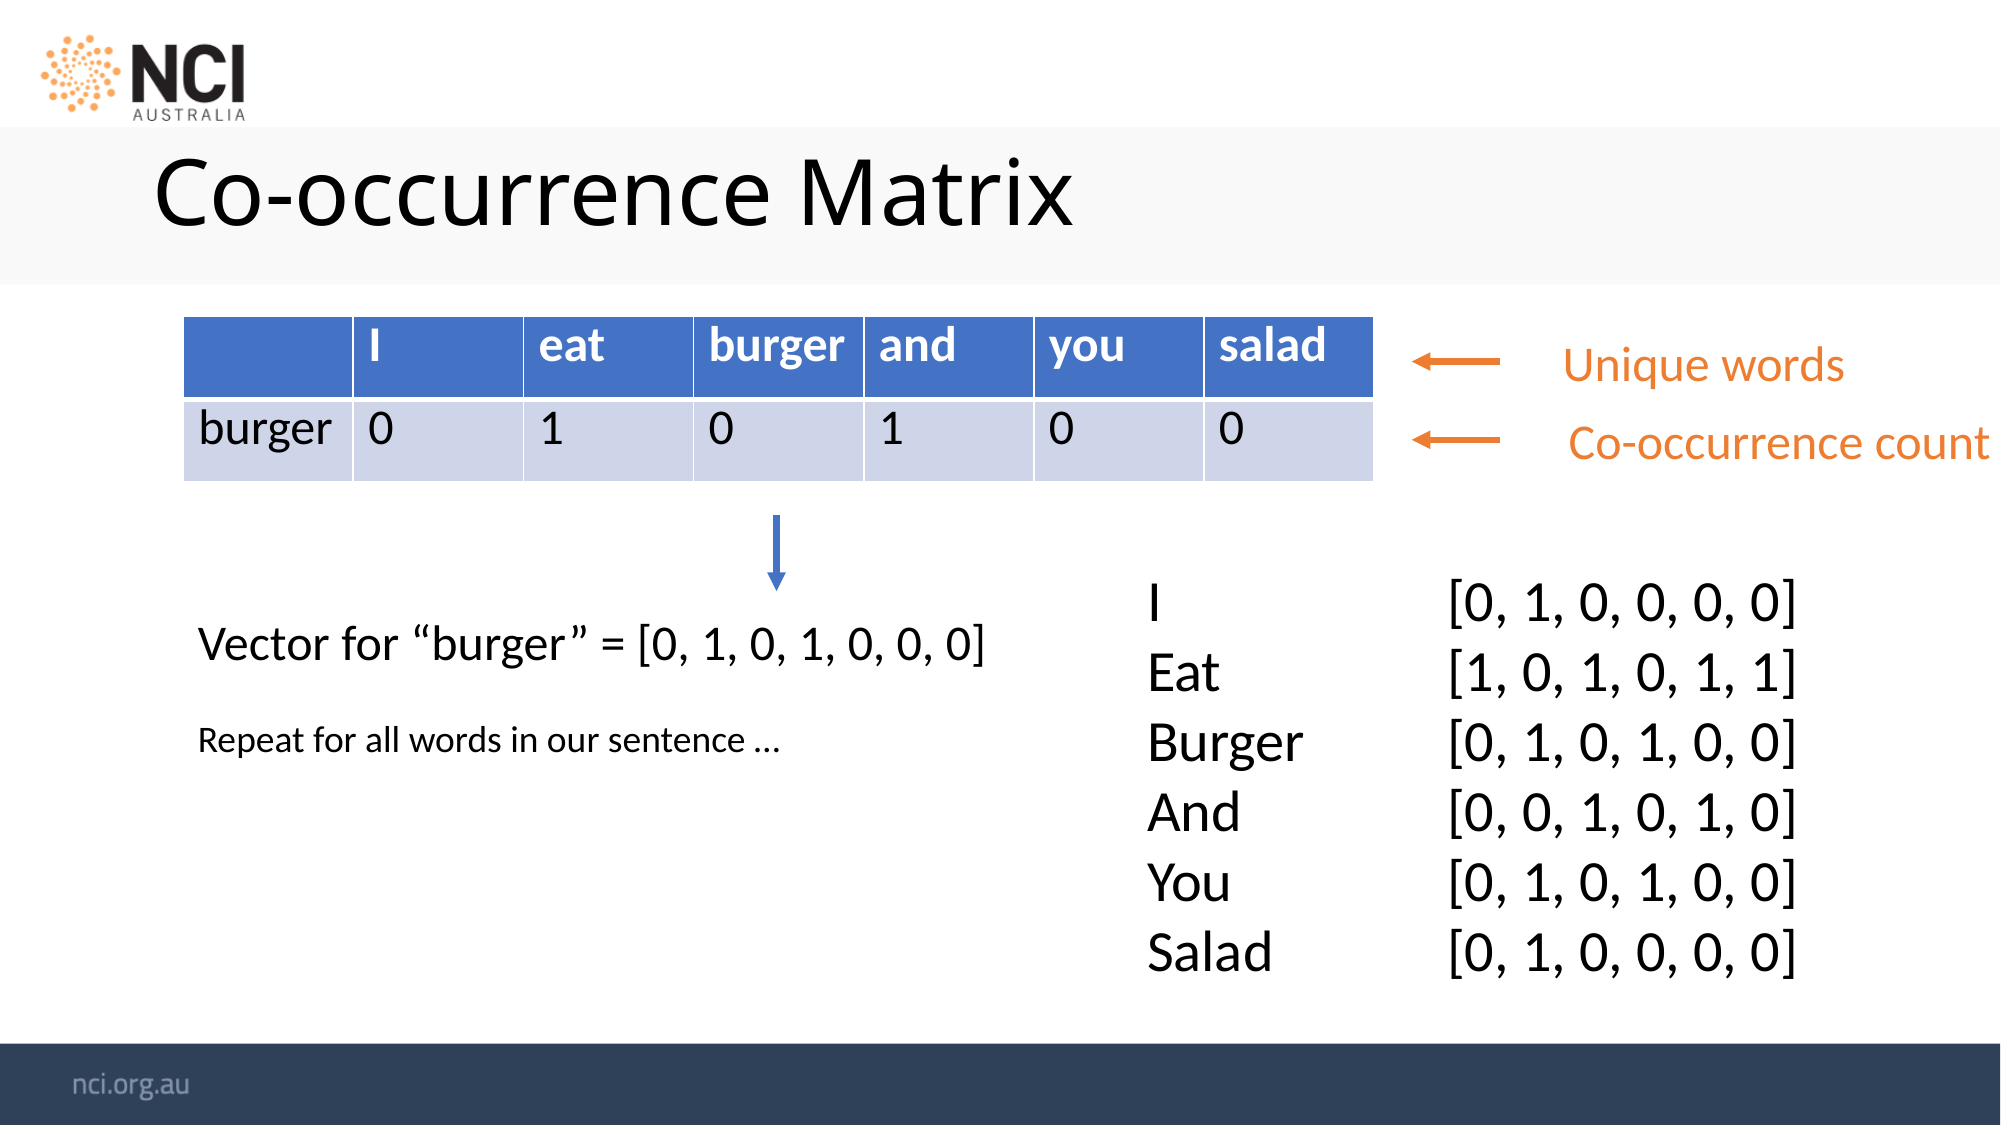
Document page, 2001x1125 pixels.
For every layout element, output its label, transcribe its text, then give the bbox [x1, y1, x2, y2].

title Co-occurrence Matrix [137, 103, 1862, 289]
table_cell 0 [354, 402, 523, 481]
table_cell 1 [865, 402, 1033, 481]
table_cell 1 [524, 402, 693, 481]
text_box I [0, 1, 0, 0, 0, 0] Eat [1, 0, 1, 0, 1, 1] Burger [0, 1, 0, 1, 0, 0] And [0, 0, 1, 0, 1, 0] You [0, 1, 0, 1, 0, 0] Salad [0, 1, 0, 0, 0, 0] [1132, 555, 2000, 1061]
table_cell 0 [1035, 402, 1203, 481]
table_header salad [1205, 317, 1373, 397]
text_box Co-occurrence count [1553, 401, 2000, 477]
table_header I [354, 317, 523, 397]
table_cell 0 [1205, 402, 1373, 481]
picture [0, 0, 2001, 1125]
table_cell 0 [694, 402, 863, 481]
table_header burger [694, 317, 863, 397]
text_box Vector for “burger” = [0, 1, 0, 1, 0, 0, 0] Repeat for all words in our sentence … [183, 603, 1132, 768]
text_box Unique words [1547, 323, 1861, 399]
table_header [184, 317, 352, 397]
table_header eat [524, 317, 693, 397]
table_header and [865, 317, 1033, 397]
table_cell burger [184, 402, 352, 481]
table_header you [1035, 317, 1203, 397]
